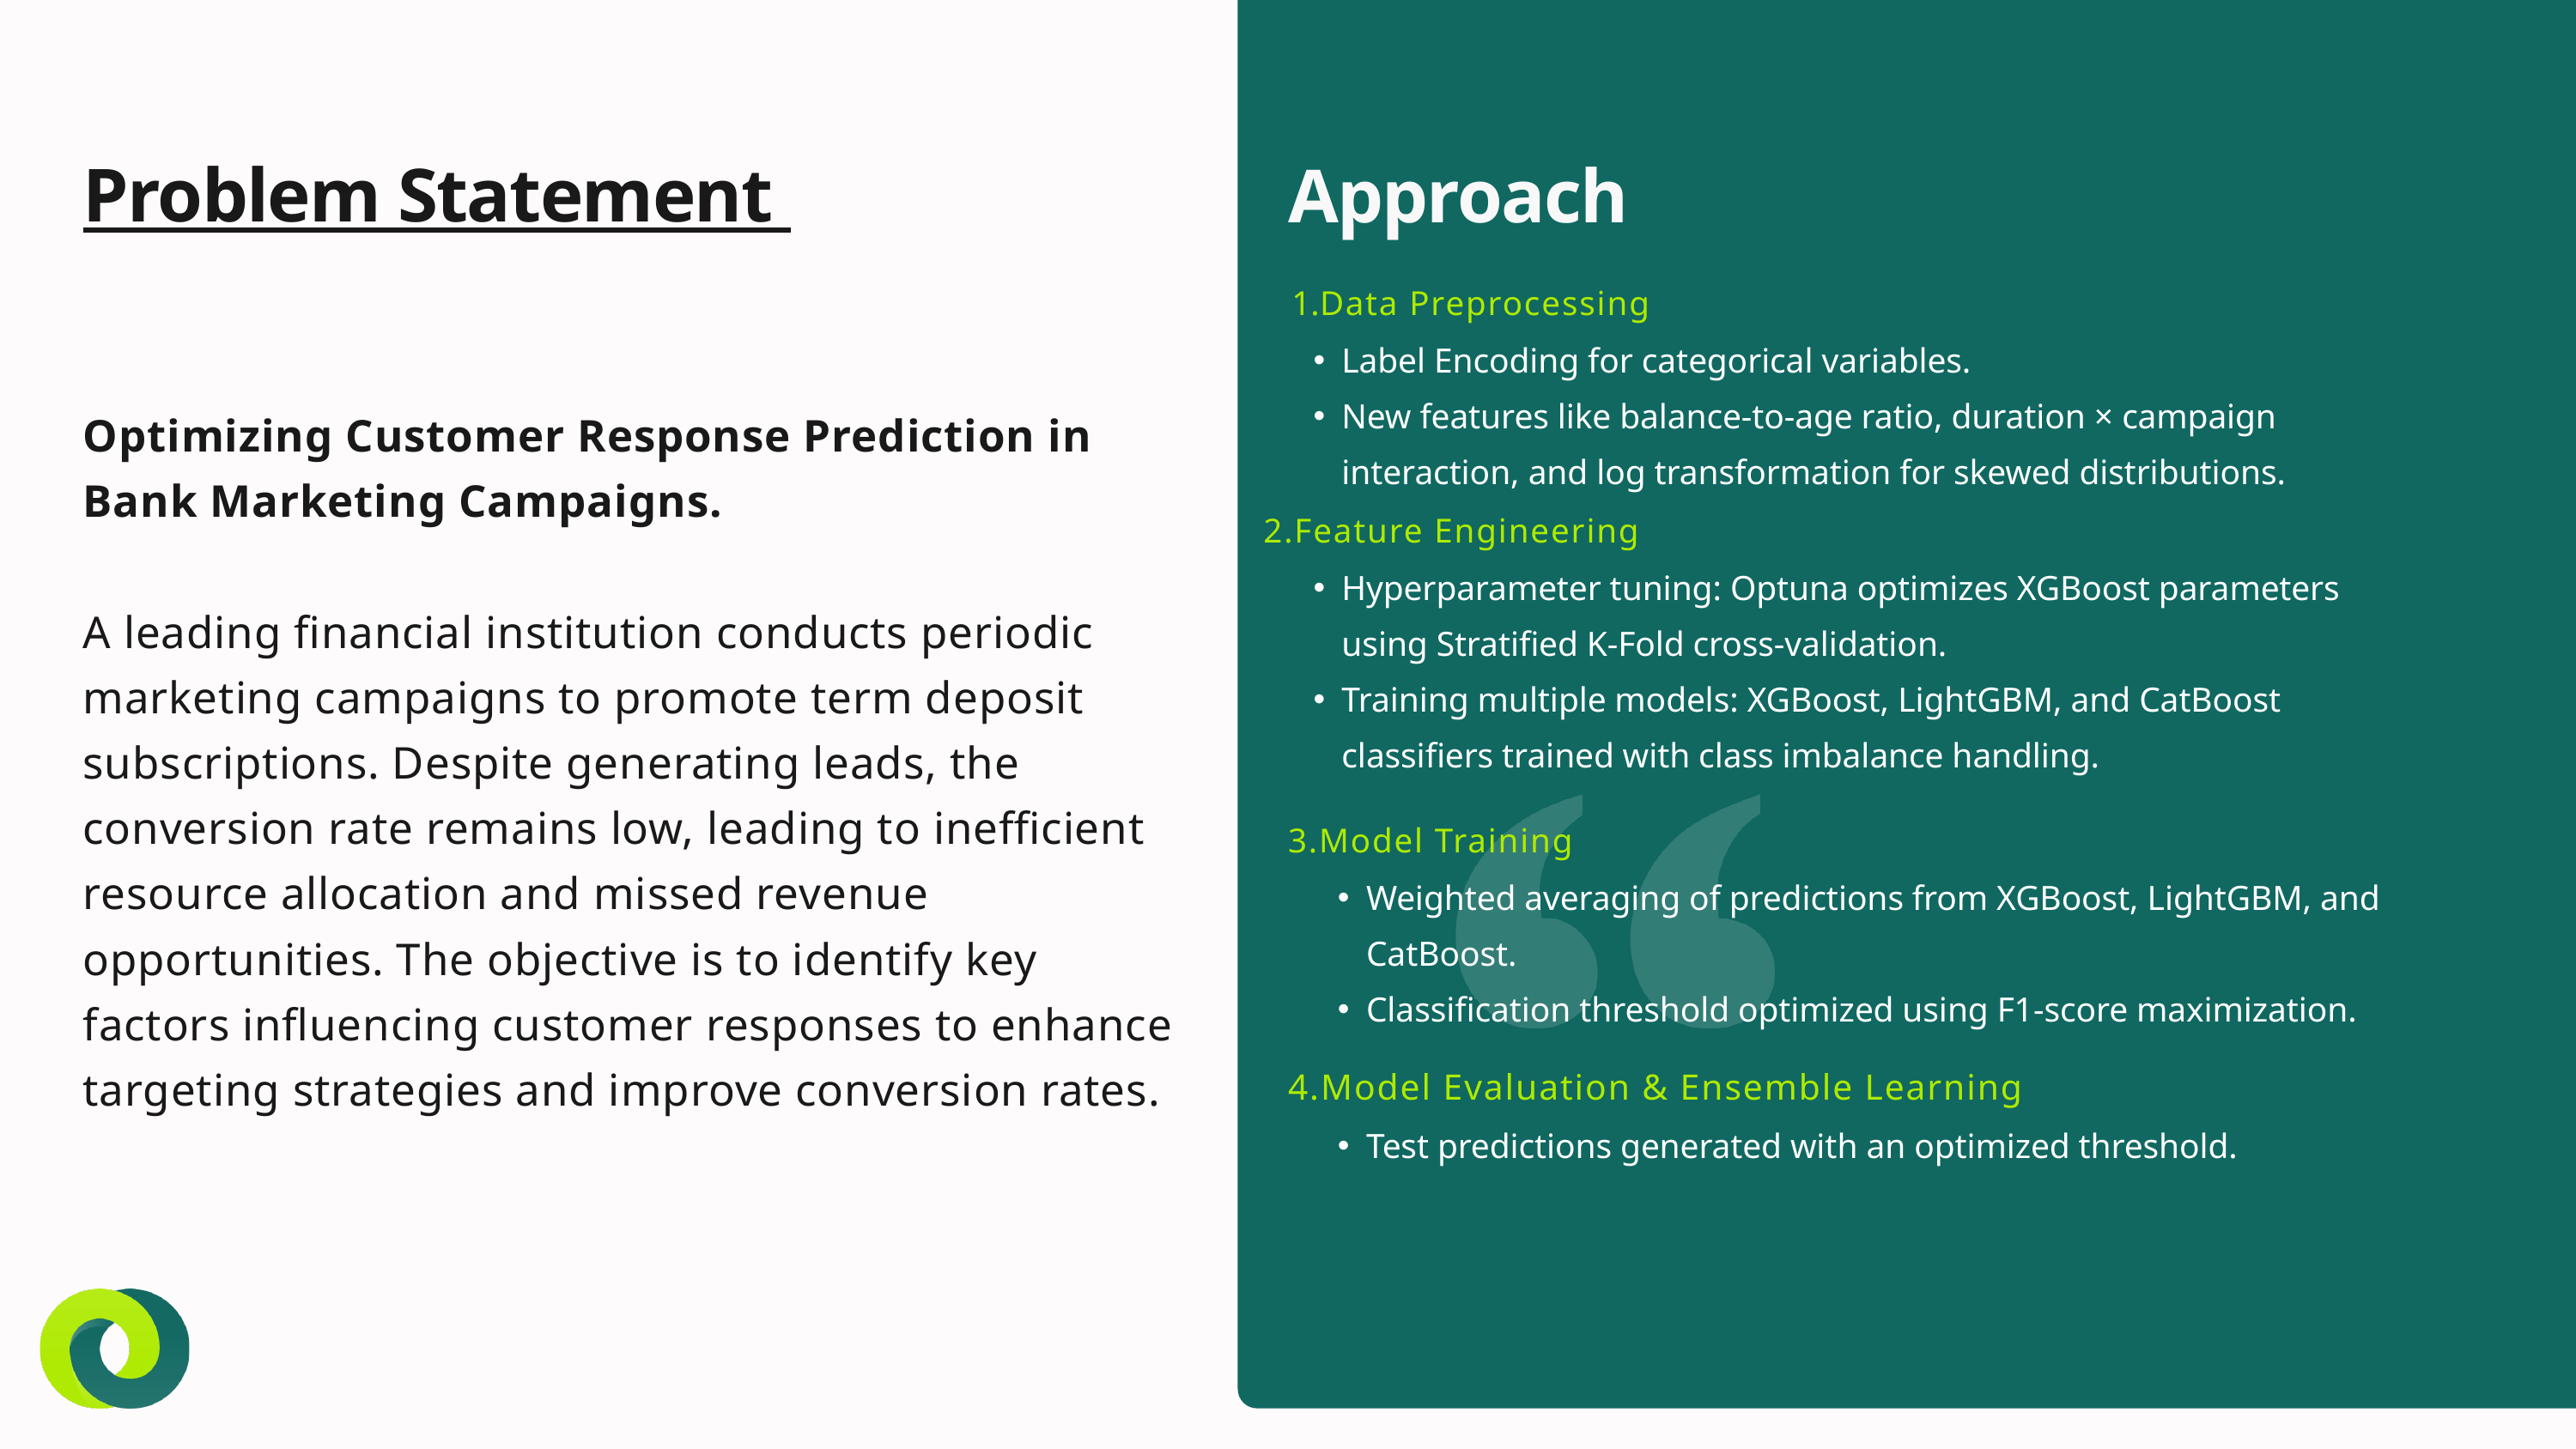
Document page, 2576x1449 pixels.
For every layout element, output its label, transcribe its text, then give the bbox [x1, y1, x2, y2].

text_box Optimizing Customer Response Prediction in Bank Marketing Campaigns. A leading financial institution conducts periodic marketing campaigns to promote term deposit subscriptions. Despite generating leads, the conversion rate remains low, leading to inefficient resource allocation and missed revenue opportunities. The objective is to identify key factors influencing customer responses to enhance targeting strategies and improve conversion rates. [82, 395, 1189, 1115]
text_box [1237, 0, 2576, 1409]
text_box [1287, 1064, 2415, 1213]
text_box [39, 1288, 190, 1409]
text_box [1263, 509, 2391, 821]
text_box Problem Statement [82, 134, 1233, 237]
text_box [1263, 282, 2391, 509]
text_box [1287, 819, 2415, 1064]
